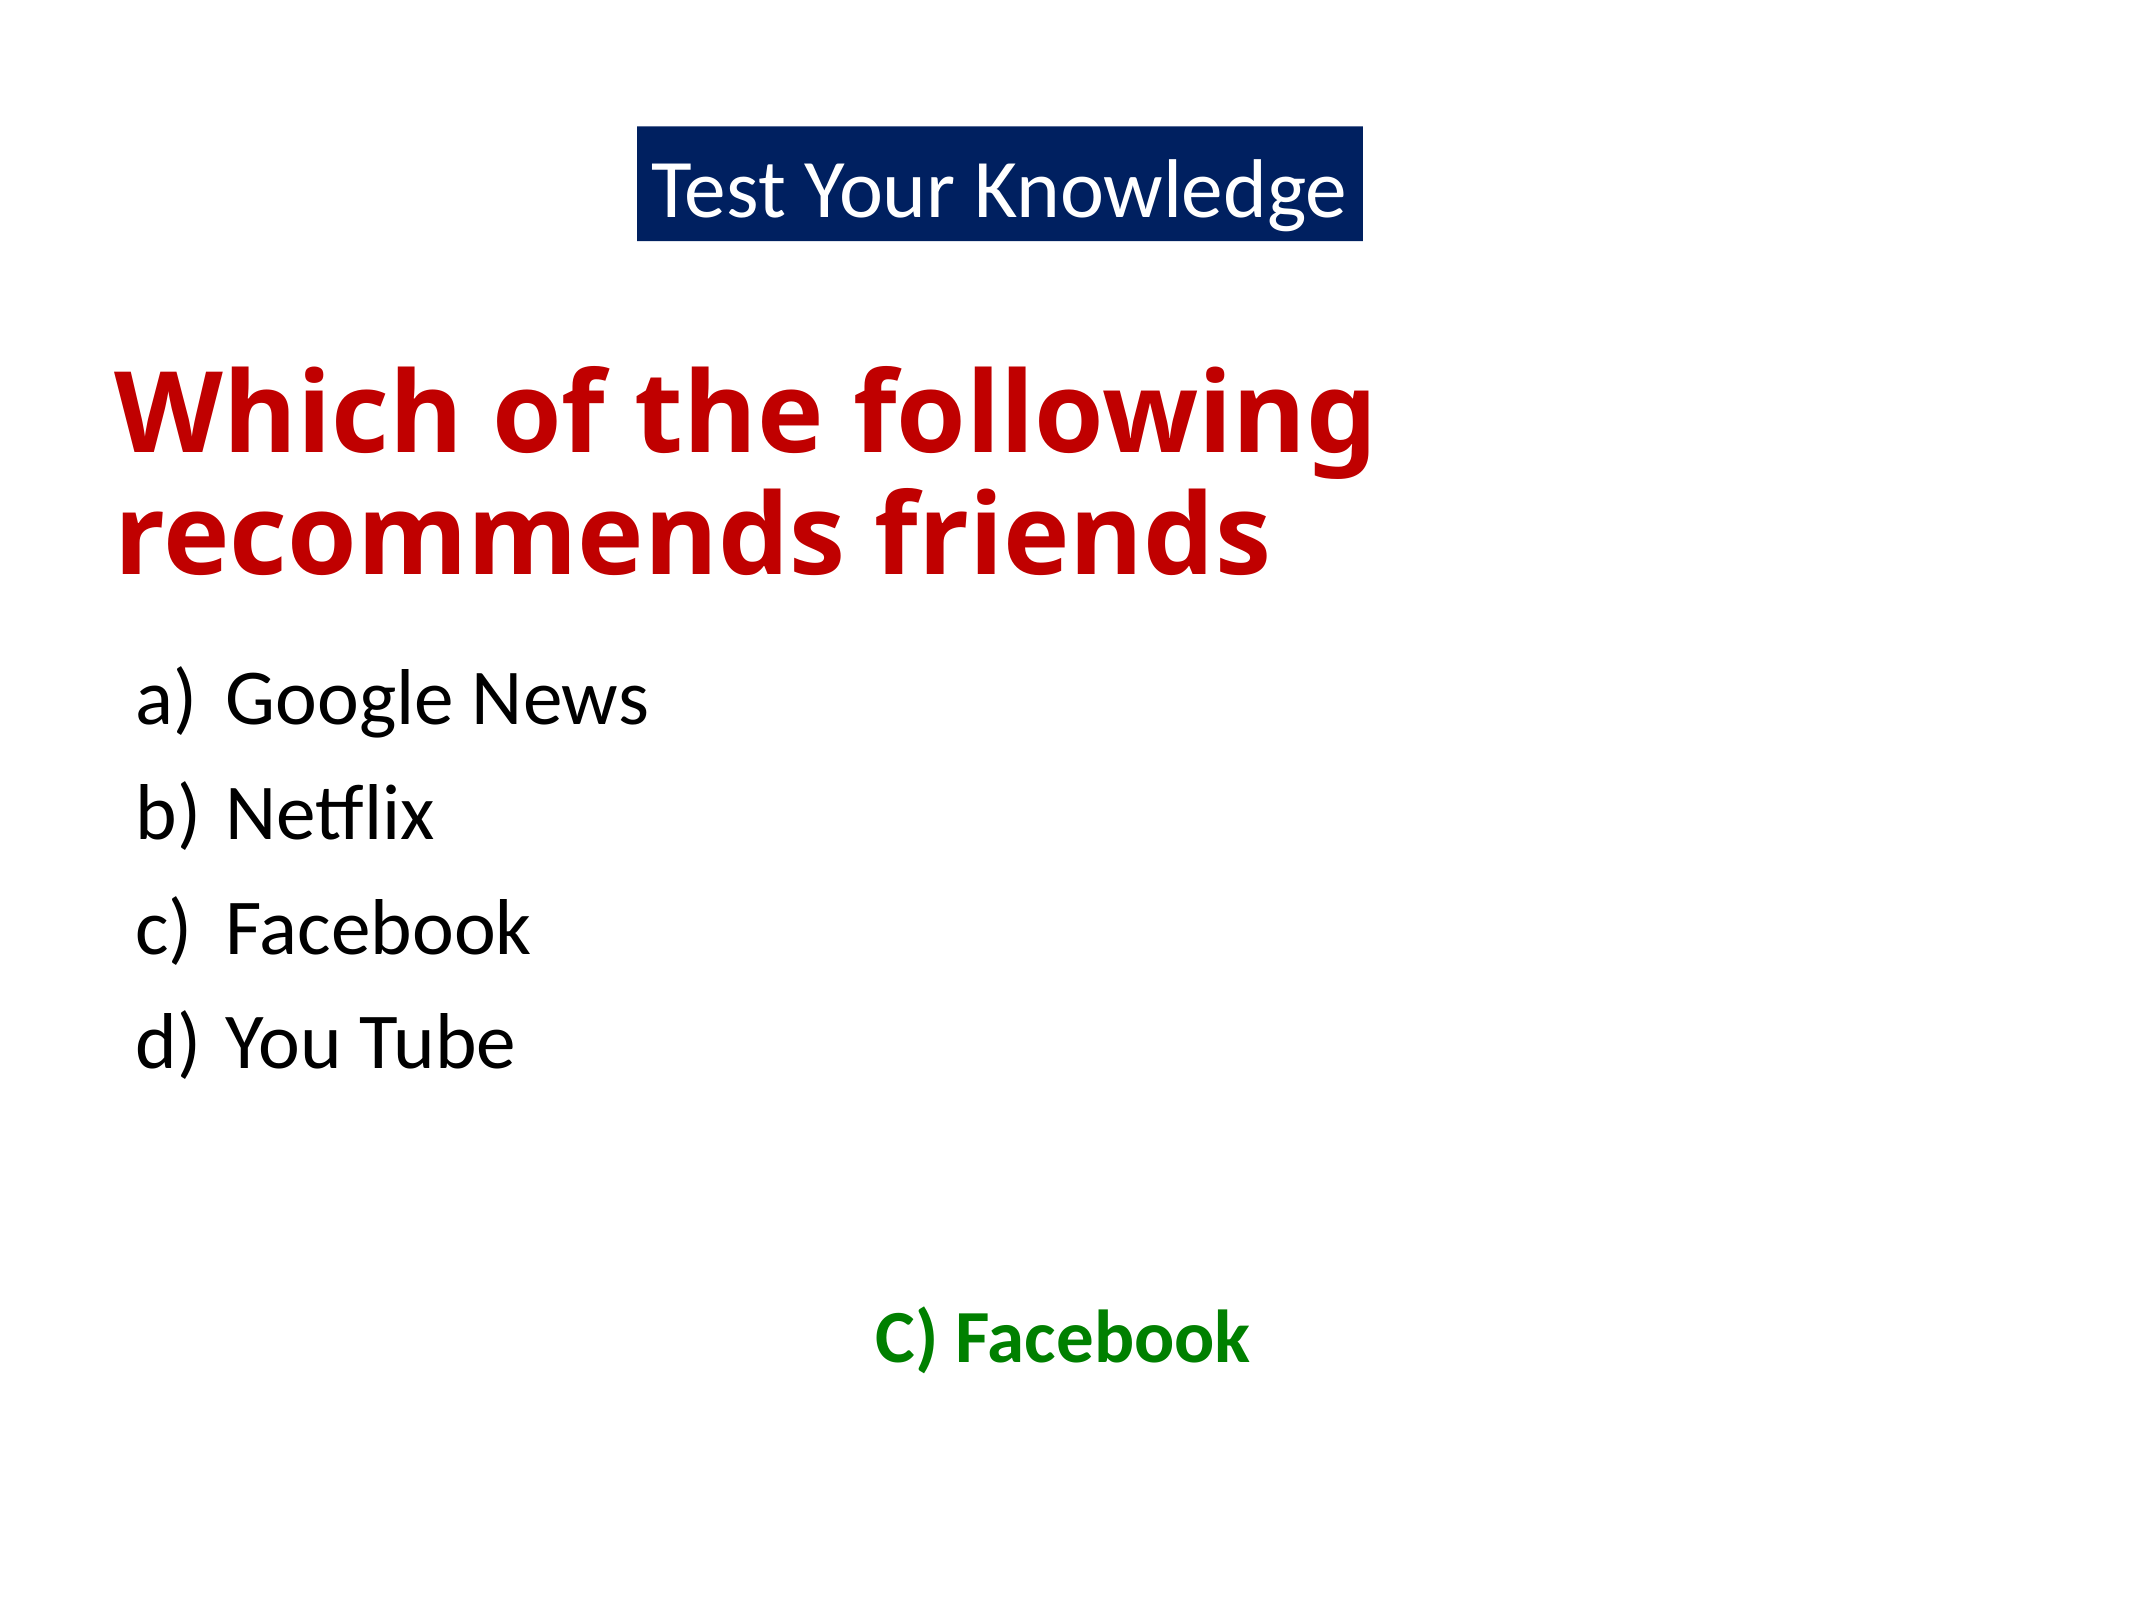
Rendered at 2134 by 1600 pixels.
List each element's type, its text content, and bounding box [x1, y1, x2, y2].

list Google News Netflix Facebook You Tube [127, 647, 2049, 1569]
text_box C) Facebook [860, 1280, 1661, 1385]
title Which of the following recommends friends [106, 344, 2028, 610]
text_box Test Your Knowledge [637, 126, 1363, 242]
